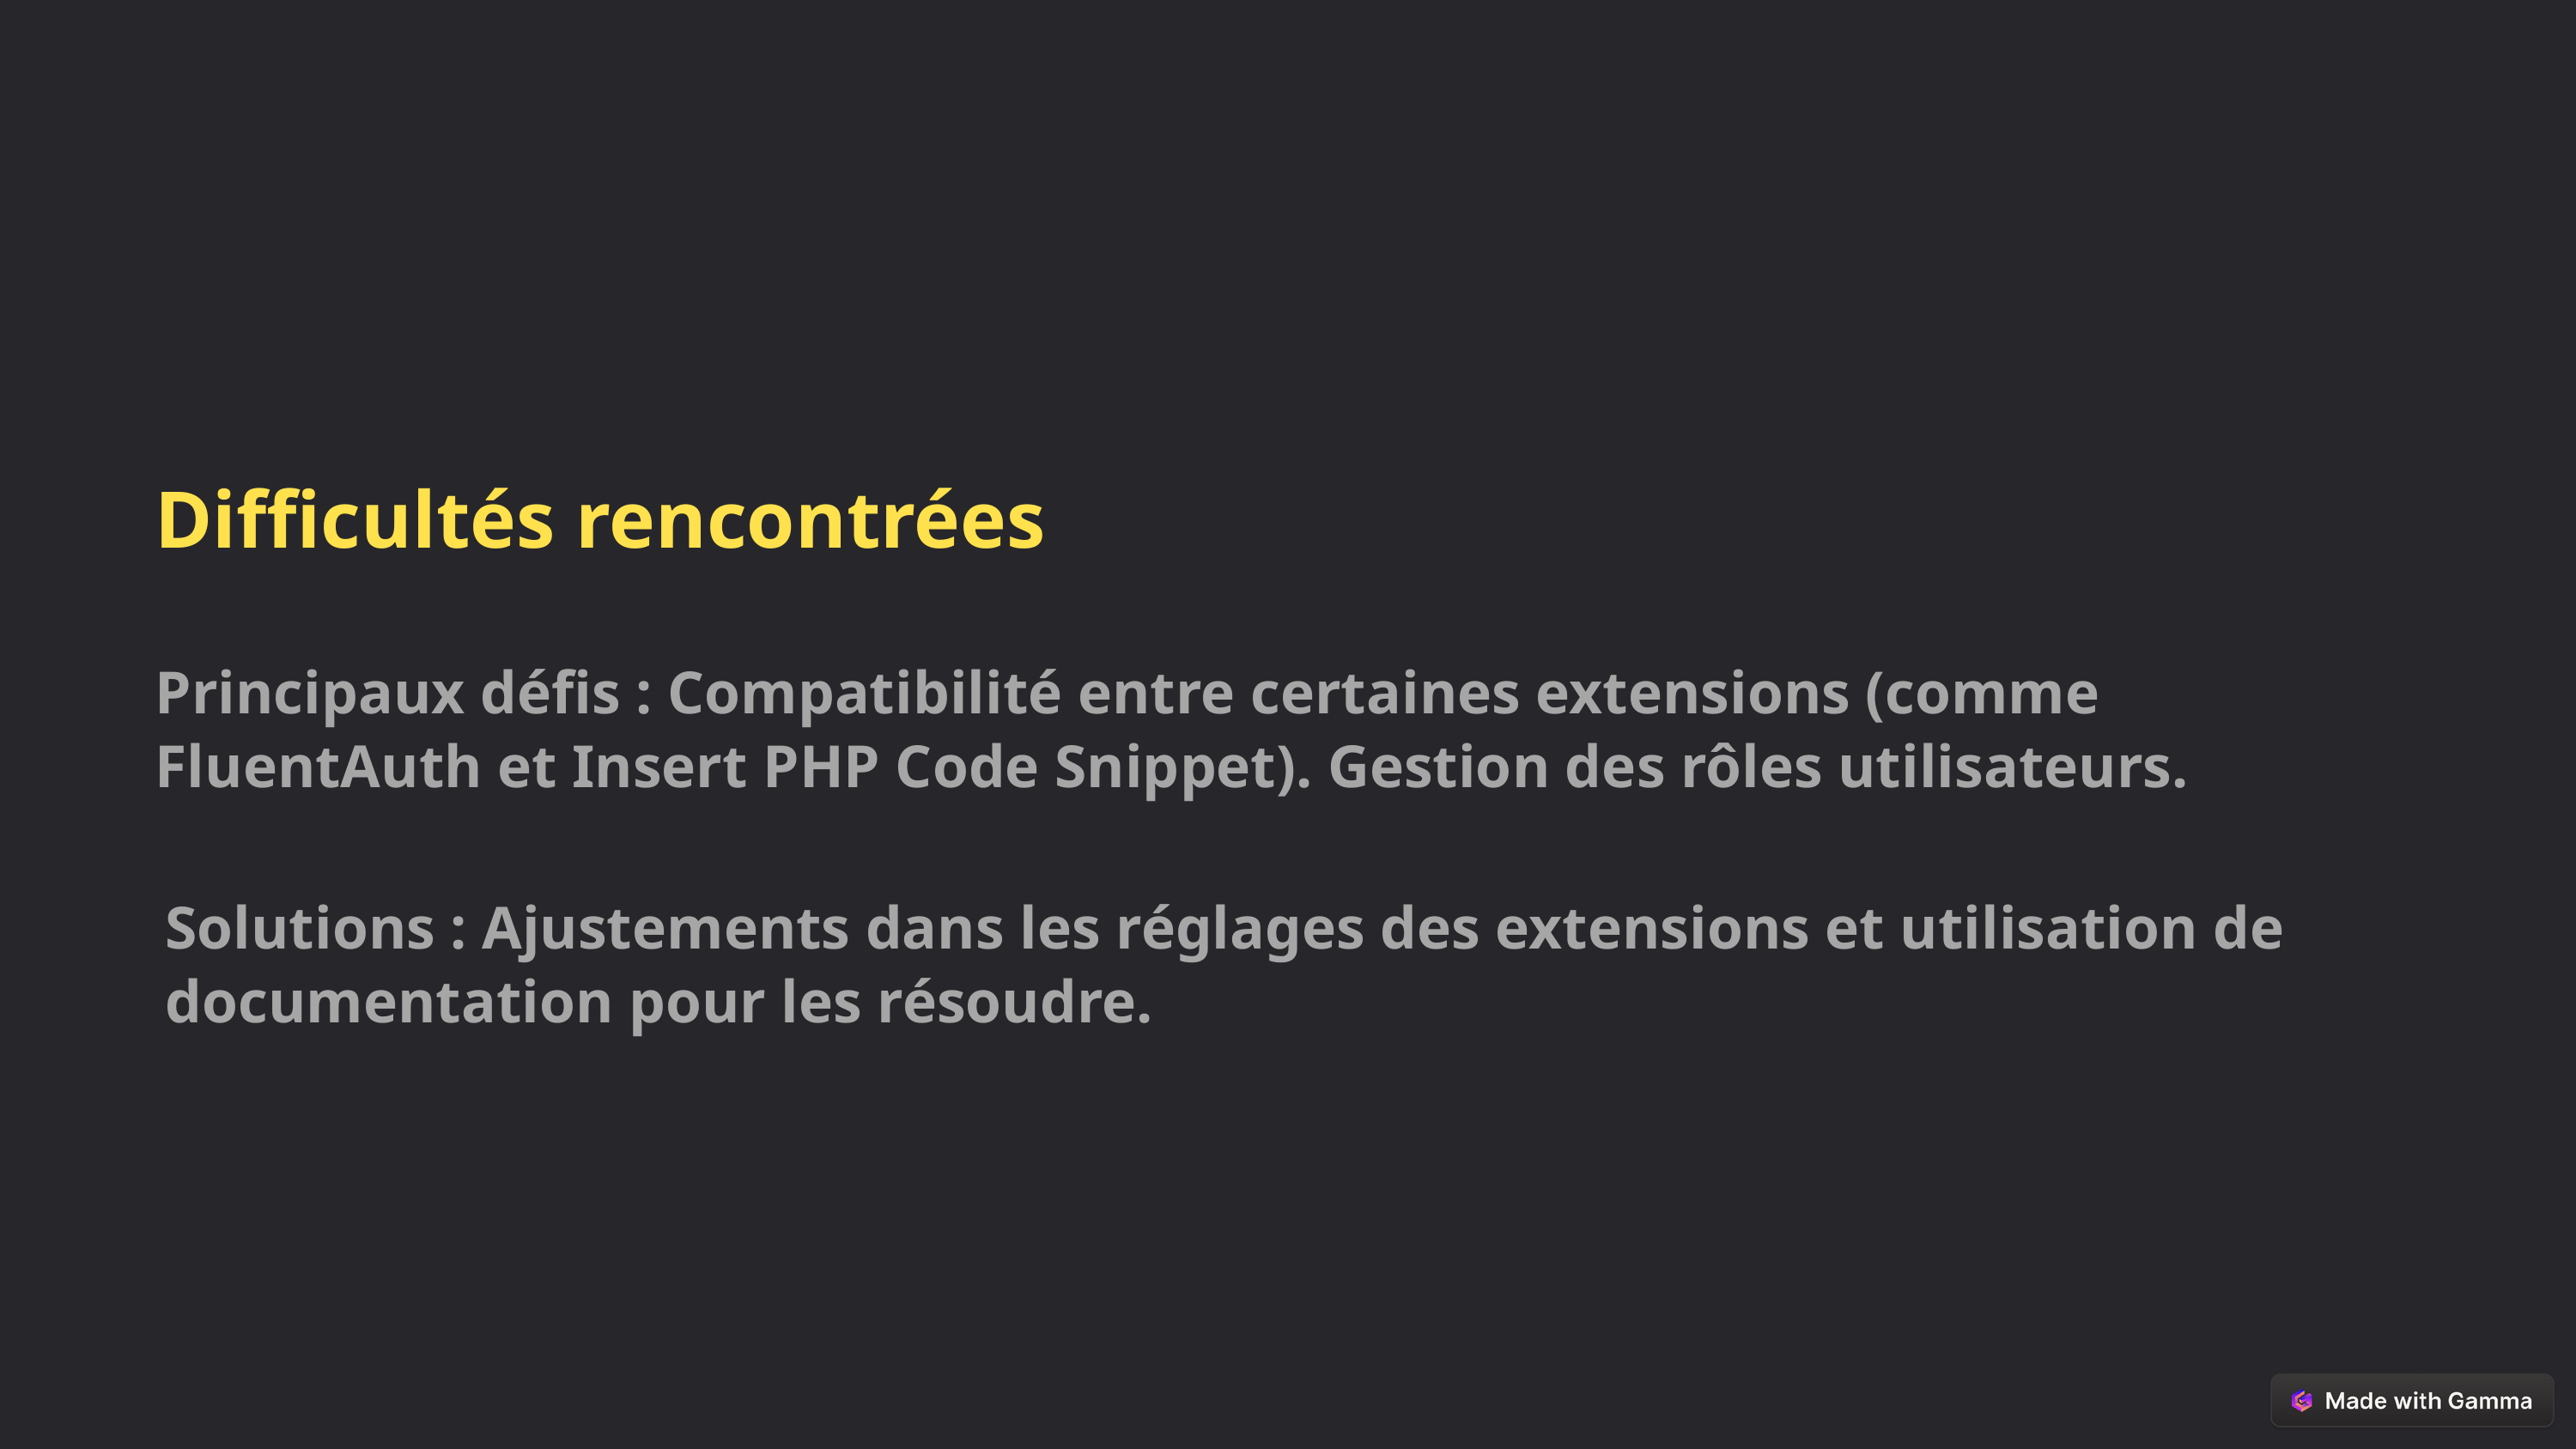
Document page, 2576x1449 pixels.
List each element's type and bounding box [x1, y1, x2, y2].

text_box [0, 0, 2576, 1449]
